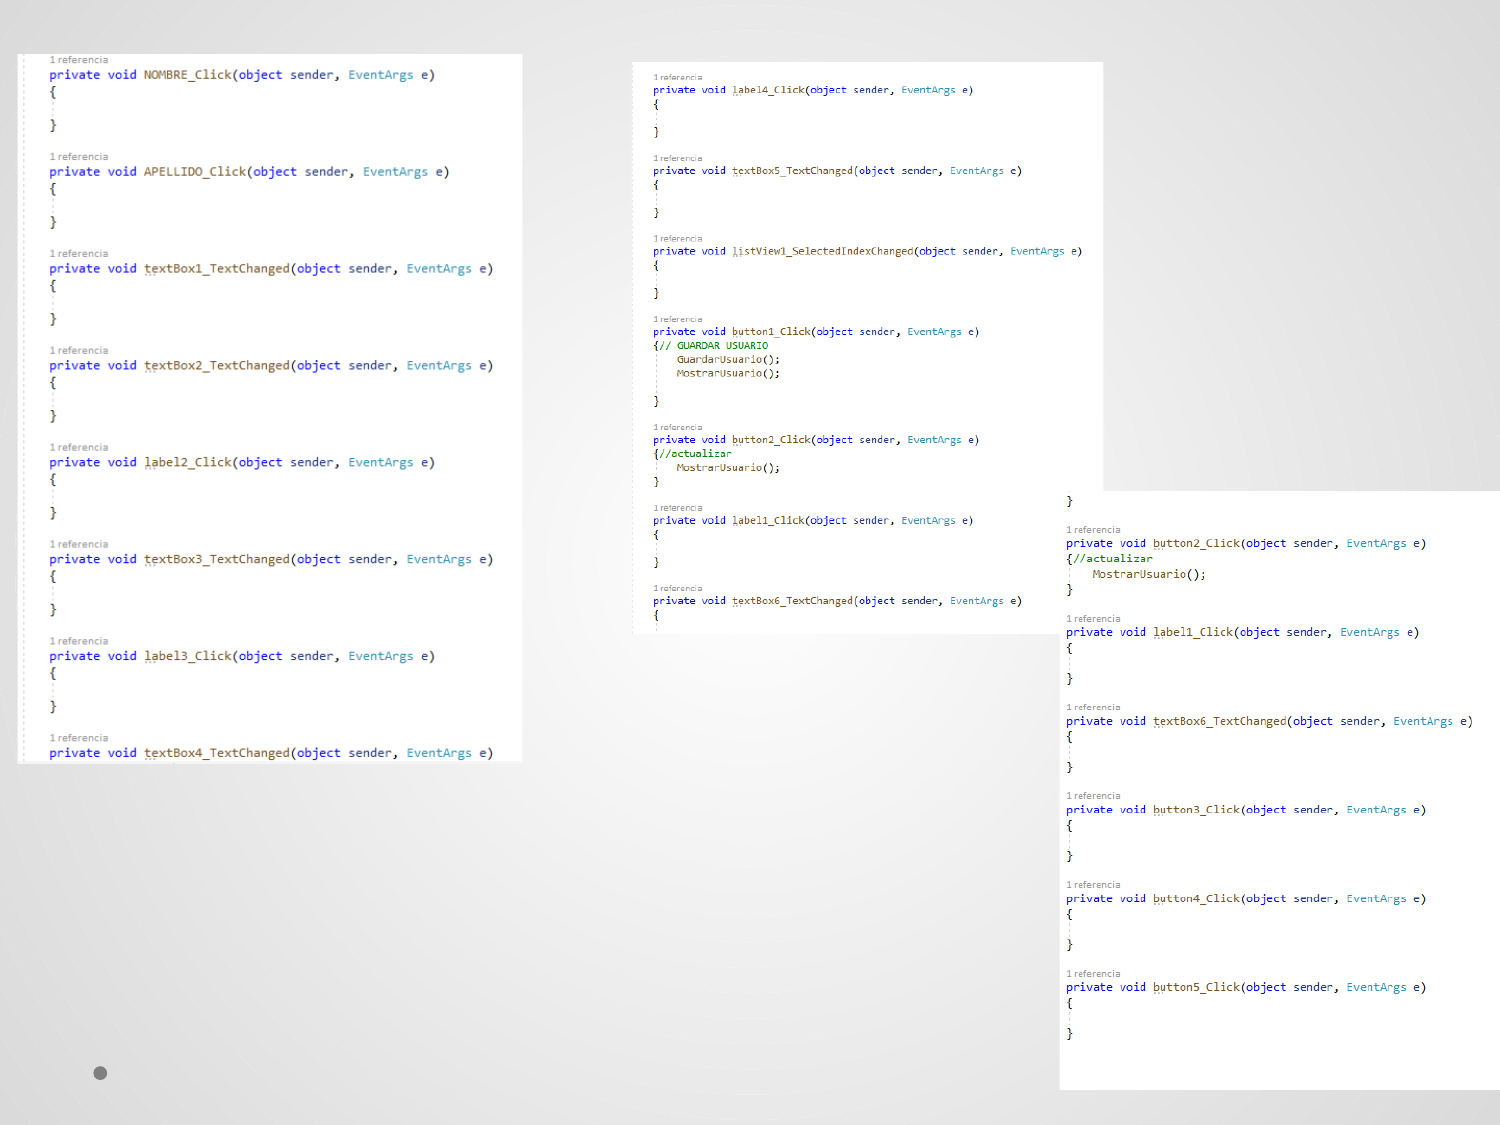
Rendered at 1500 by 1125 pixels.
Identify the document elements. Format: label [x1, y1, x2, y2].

picture [17, 54, 523, 764]
picture [631, 61, 1500, 1091]
